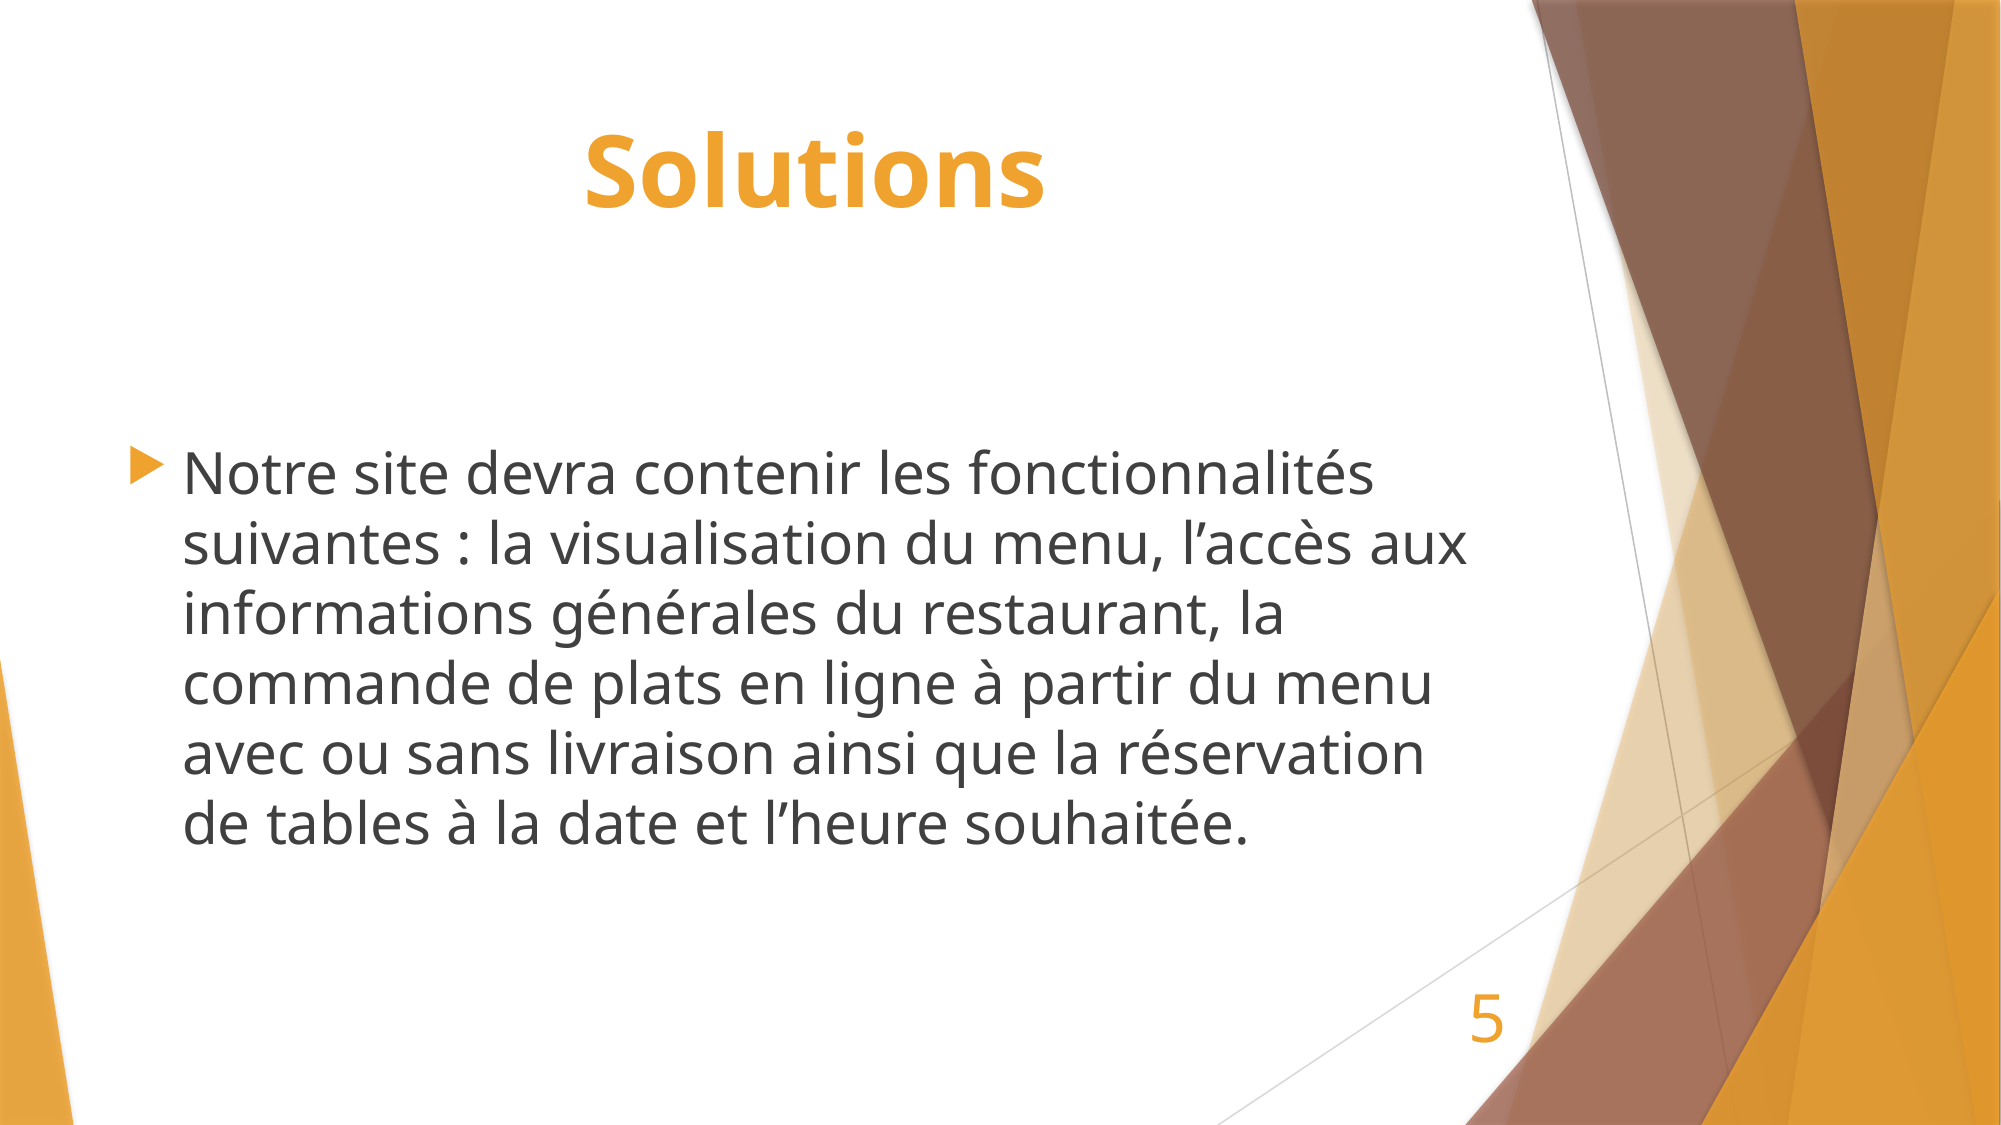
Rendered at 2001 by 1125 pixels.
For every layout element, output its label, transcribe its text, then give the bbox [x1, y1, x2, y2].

slide_number 5 [1409, 991, 1522, 1051]
list Notre site devra contenir les fonctionnalités suivantes : la visualisation du menu, l’accès aux informations générales du restaurant, la commande de plats en ligne à partir du menu avec ou sans livraison ainsi que la réservation de tables à la date et l’heure souhaitée. [111, 428, 1522, 991]
title Solutions [111, 99, 1522, 317]
